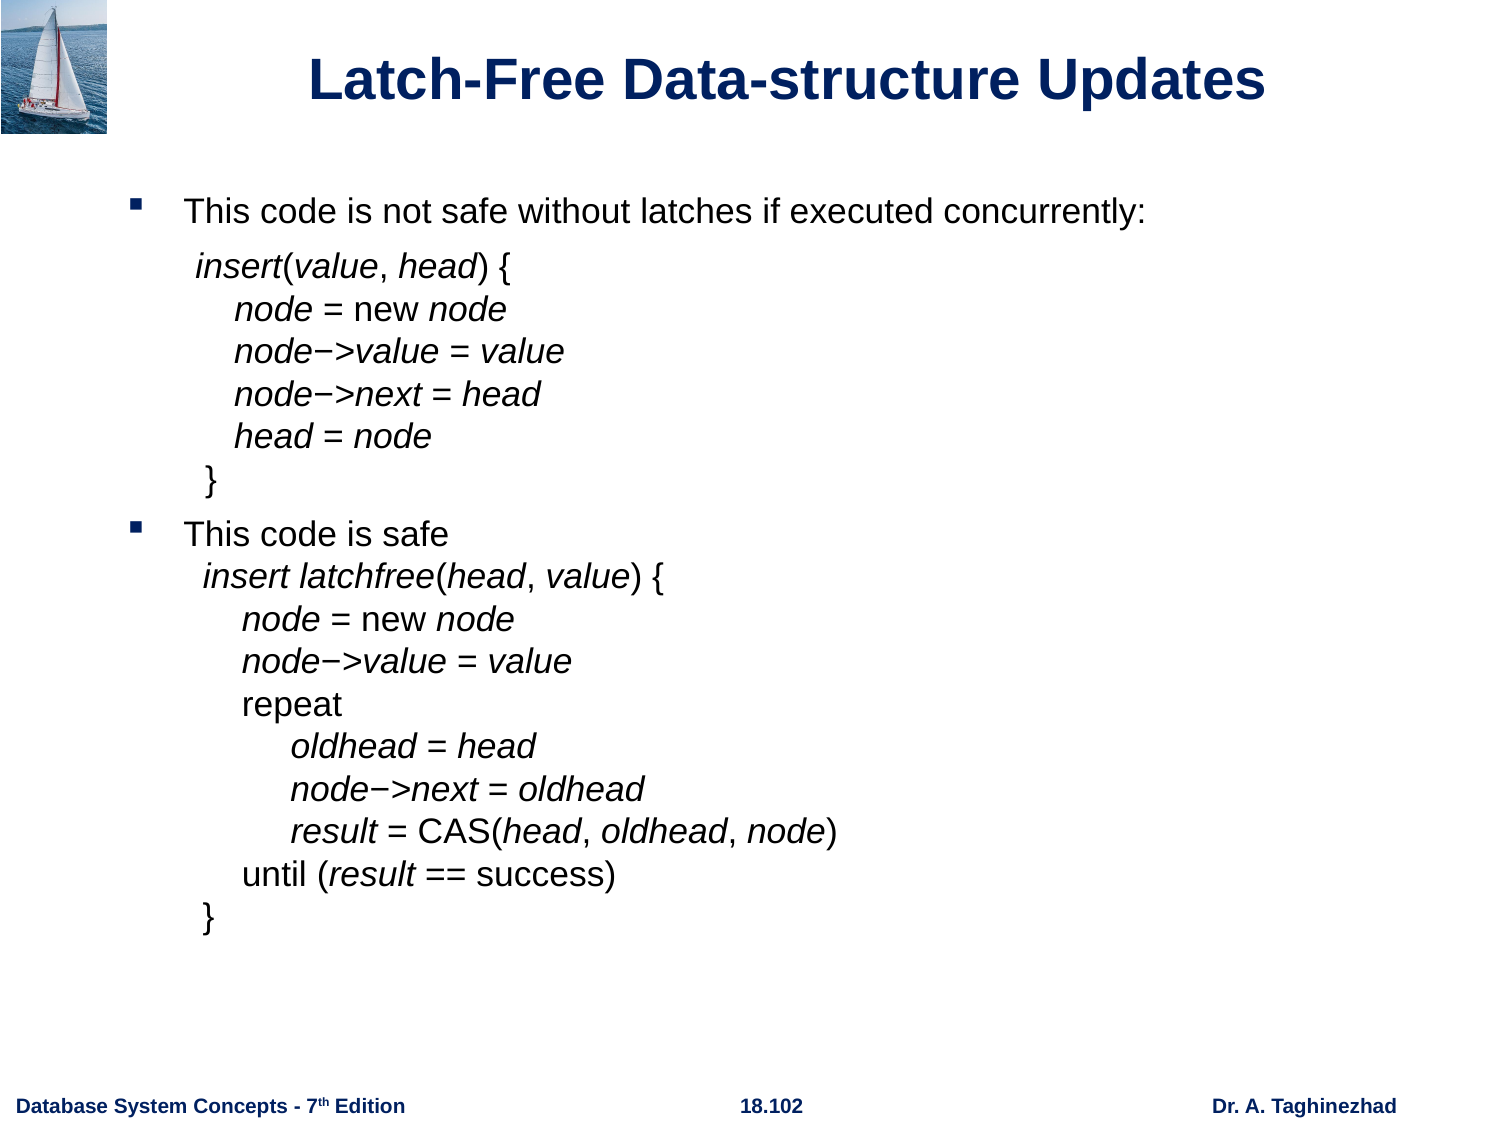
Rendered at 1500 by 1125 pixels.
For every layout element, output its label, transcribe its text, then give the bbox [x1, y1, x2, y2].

list This code is not safe without latches if executed concurrently: insert(value, head) { node = new node node−>value = value node−>next = head head = node } This code is safe insert latchfree(head, value) { node = new node node−>value = value repeat oldhead = head node−>next = oldhead result = CAS(head, oldhead, node) until (result == success) } [112, 180, 1451, 1062]
picture [1, 0, 107, 134]
title Latch-Free Data-structure Updates [125, 18, 1452, 120]
